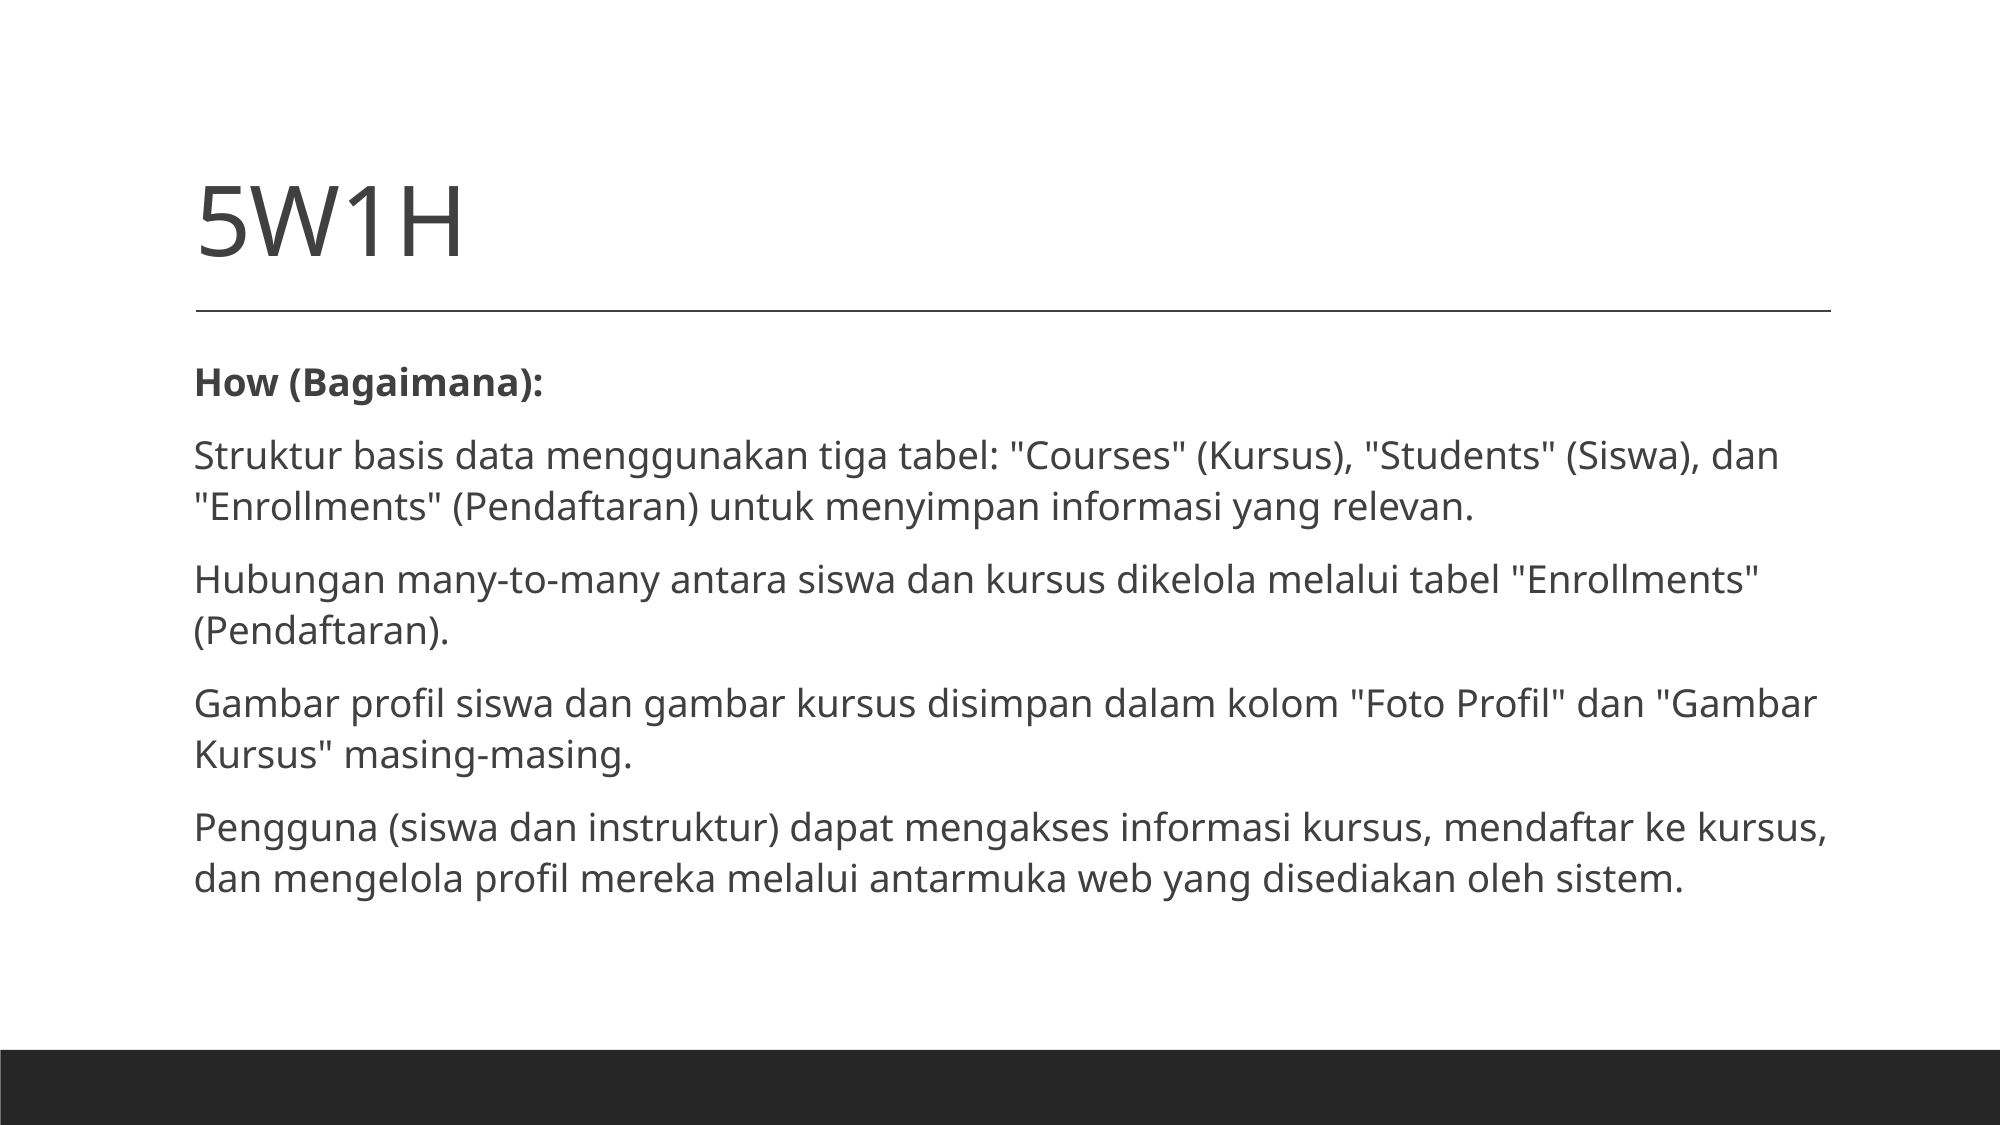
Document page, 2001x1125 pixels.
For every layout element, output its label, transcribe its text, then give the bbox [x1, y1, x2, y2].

list How (Bagaimana): Struktur basis data menggunakan tiga tabel: "Courses" (Kursus), "Students" (Siswa), dan "Enrollments" (Pendaftaran) untuk menyimpan informasi yang relevan. Hubungan many-to-many antara siswa dan kursus dikelola melalui tabel "Enrollments" (Pendaftaran). Gambar profil siswa dan gambar kursus disimpan dalam kolom "Foto Profil" dan "Gambar Kursus" masing-masing. Pengguna (siswa dan instruktur) dapat mengakses informasi kursus, mendaftar ke kursus, dan mengelola profil mereka melalui antarmuka web yang disediakan oleh sistem. [180, 345, 1830, 963]
title 5W1H [180, 47, 1830, 285]
